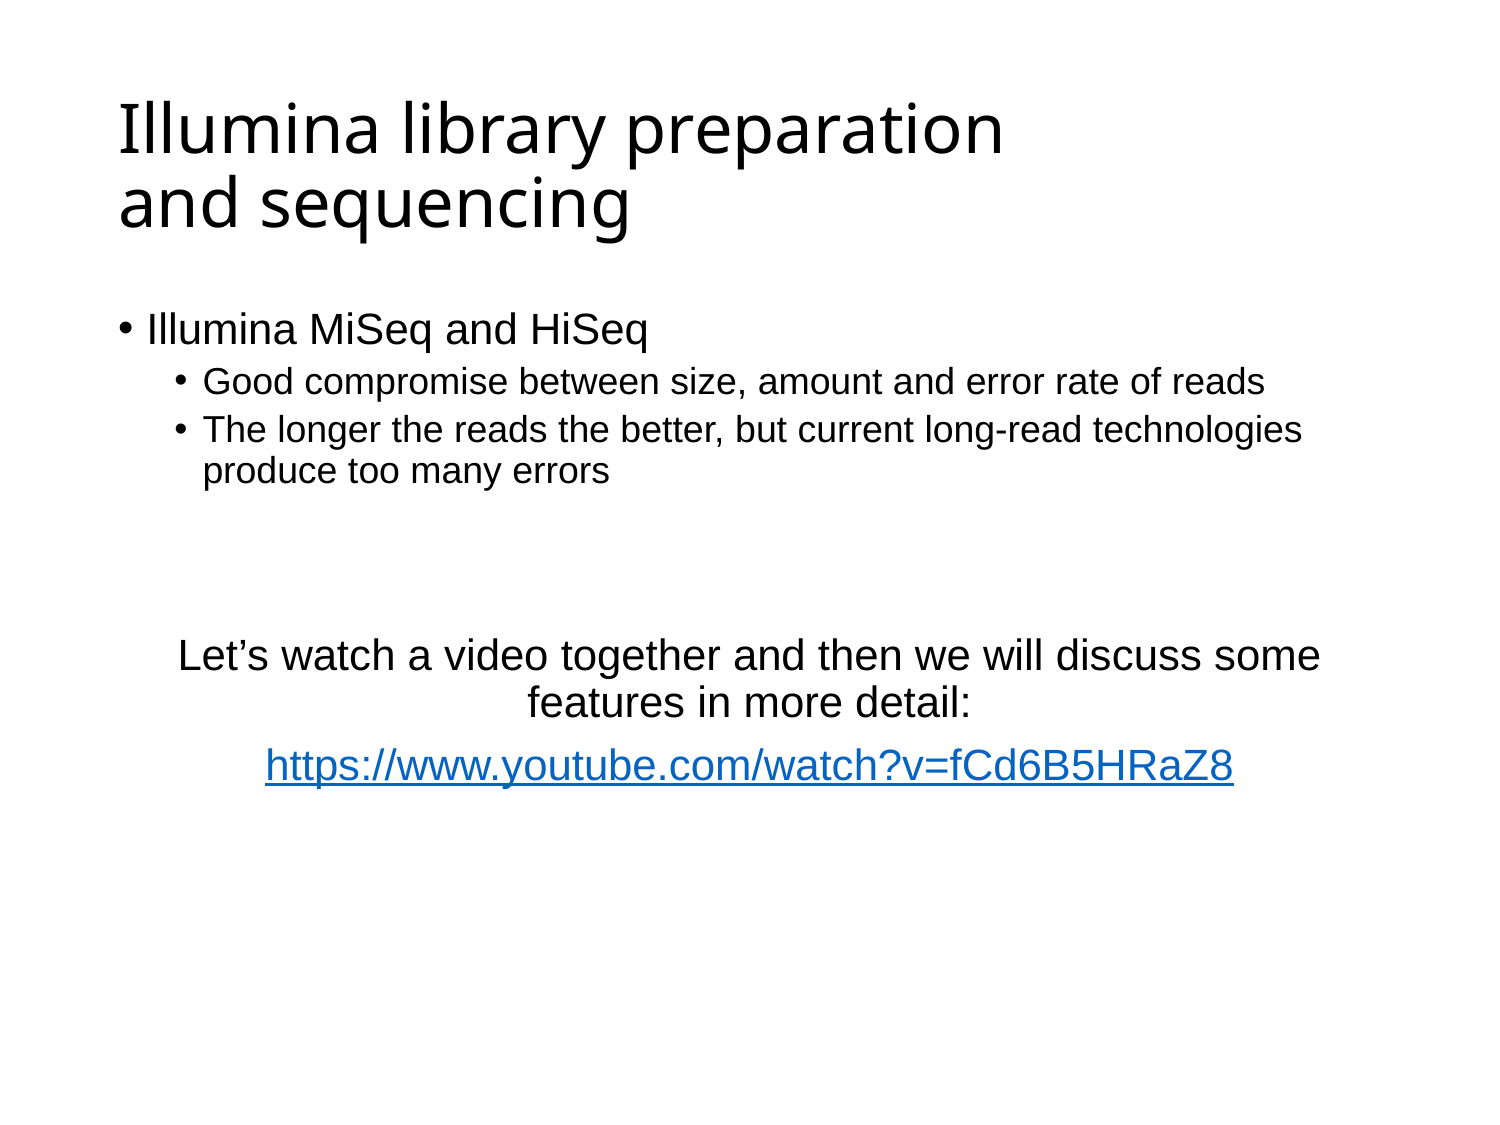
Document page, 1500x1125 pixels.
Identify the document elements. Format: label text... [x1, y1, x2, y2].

title Illumina library preparation and sequencing [103, 59, 1397, 278]
list Illumina MiSeq and HiSeq Good compromise between size, amount and error rate of reads The longer the reads the better, but current long-read technologies produce too many errors Let’s watch a video together and then we will discuss some features in more detail: https://www.youtube.com/watch?v=fCd6B5HRaZ8 [103, 299, 1397, 1014]
